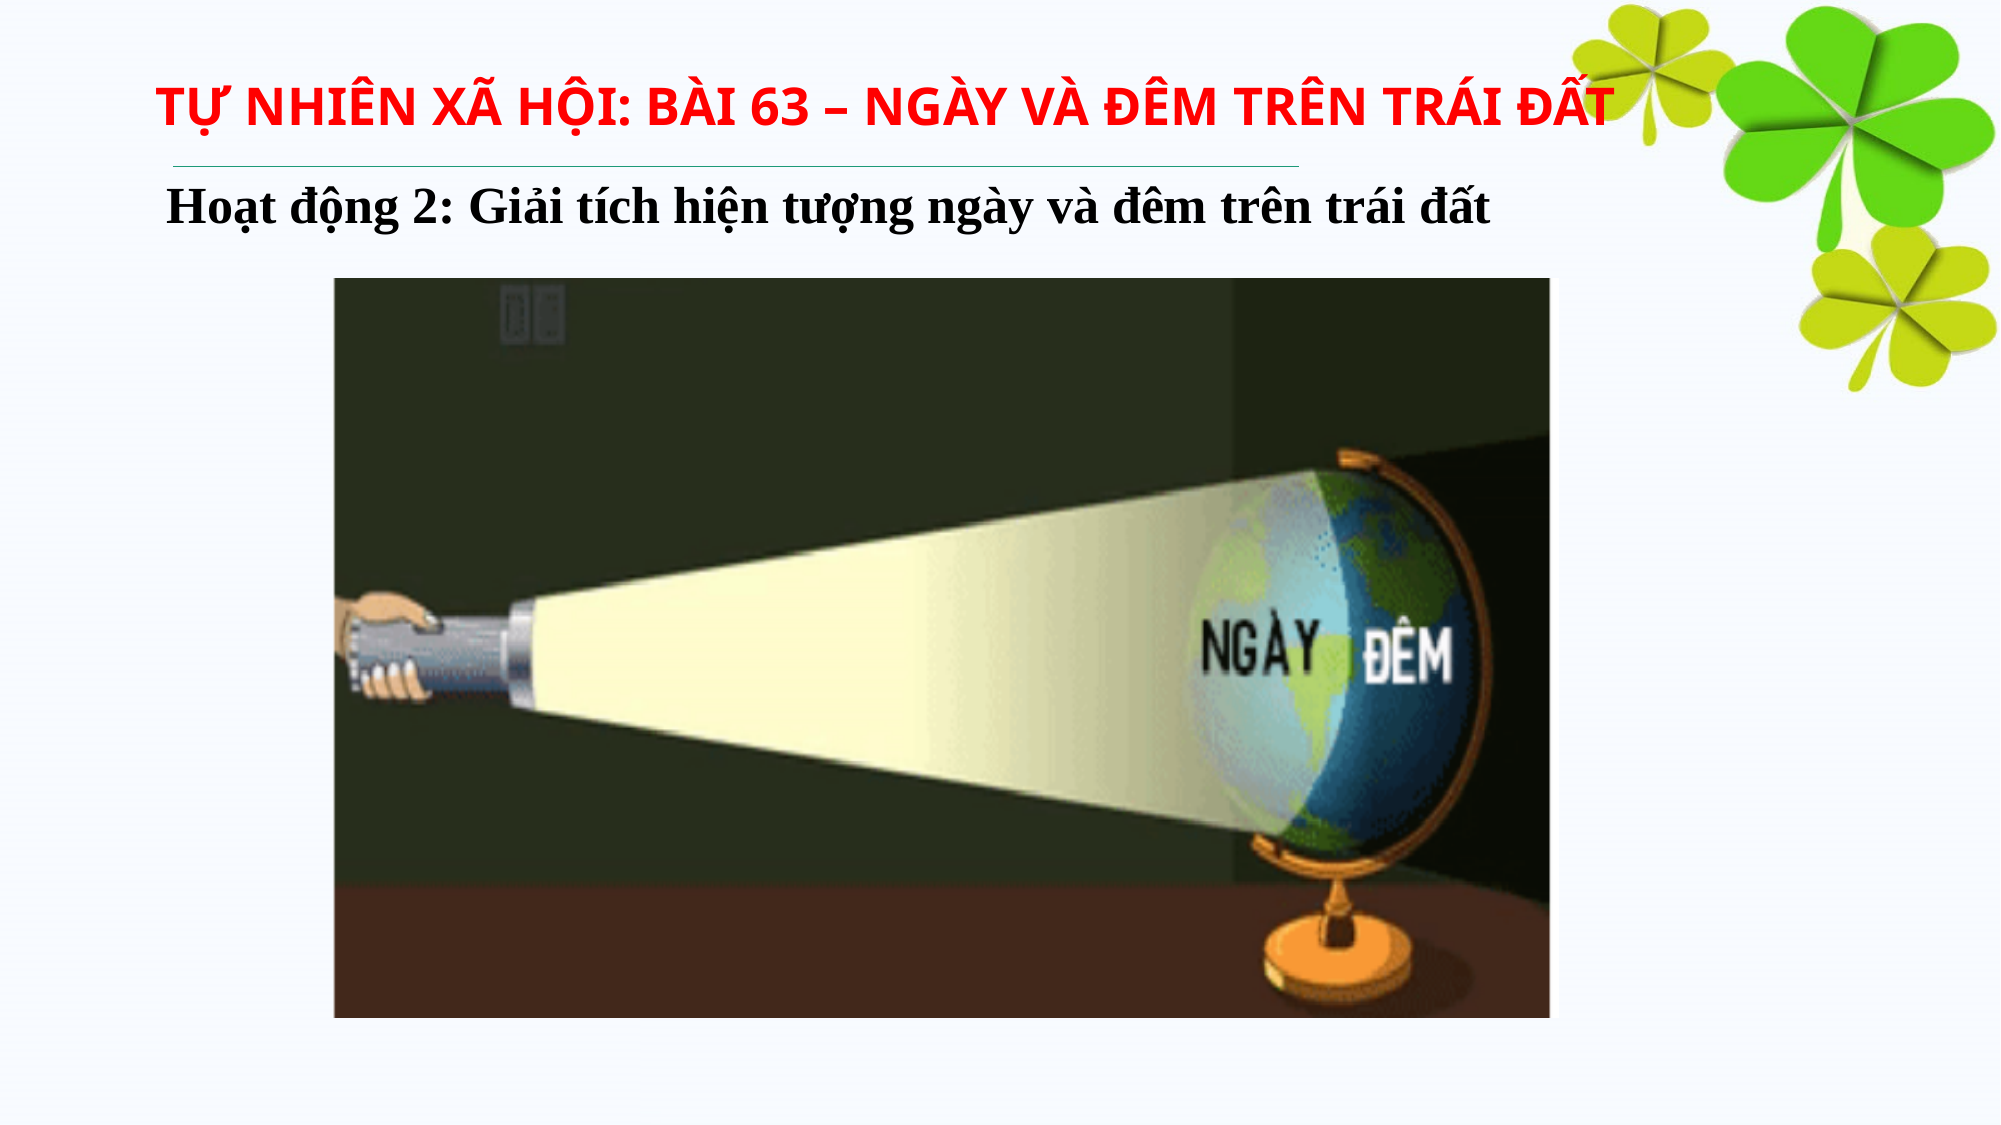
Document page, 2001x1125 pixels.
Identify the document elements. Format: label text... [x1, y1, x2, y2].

text_box TỰ NHIÊN XÃ HỘI: BÀI 63 – NGÀY VÀ ĐÊM TRÊN TRÁI ĐẤT [140, 65, 1736, 144]
text_box Hoạt động 2: Giải tích hiện tượng ngày và đêm trên trái đất [151, 163, 1893, 242]
picture [0, 0, 2001, 1125]
